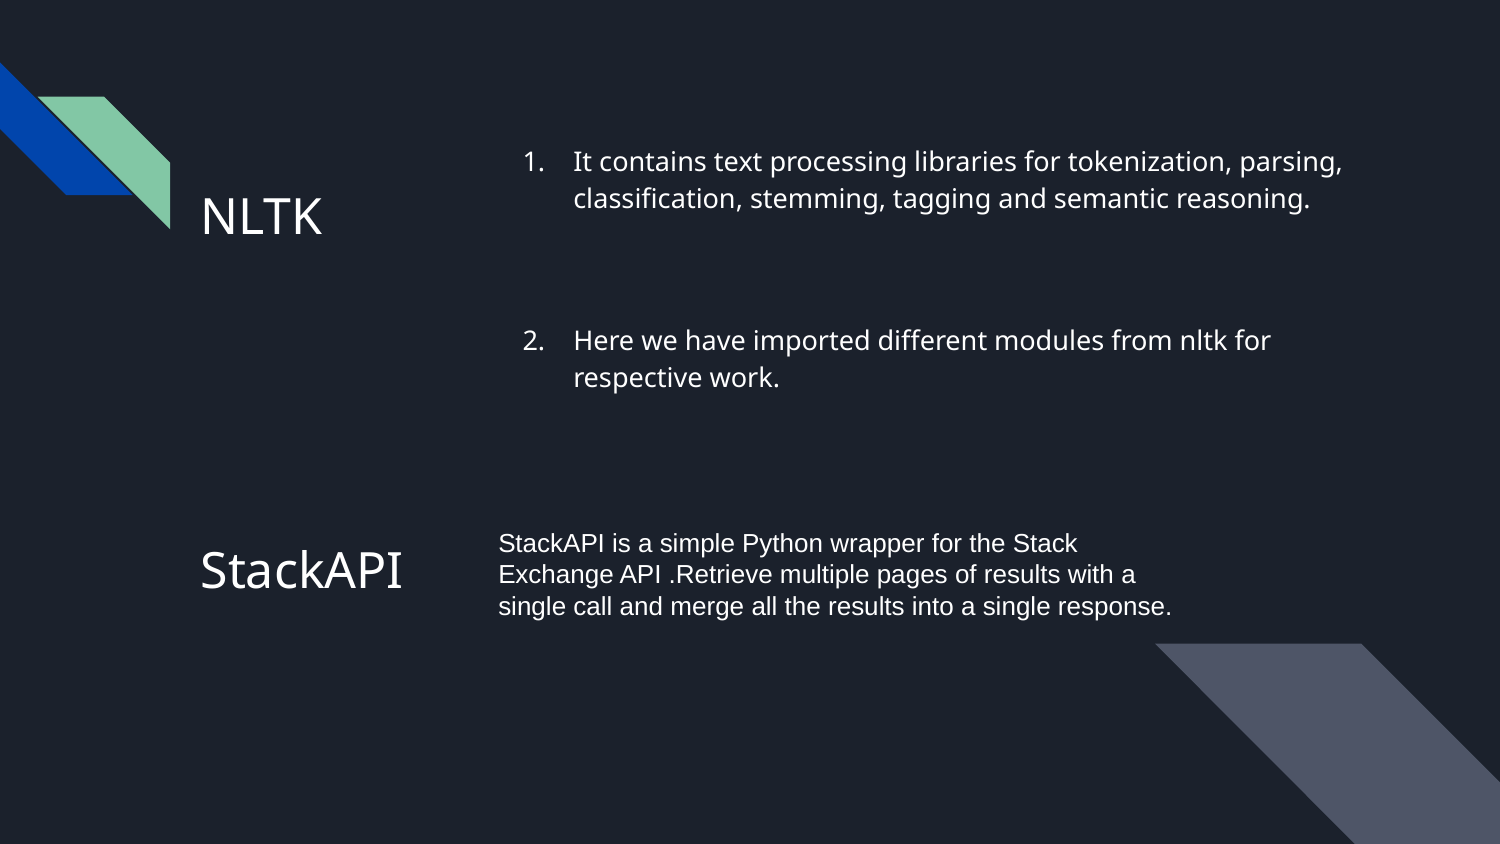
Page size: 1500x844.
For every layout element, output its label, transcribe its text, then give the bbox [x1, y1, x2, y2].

list It contains text processing libraries for tokenization, parsing, classification, stemming, tagging and semantic reasoning. Here we have imported different modules from nltk for respective work. [483, 124, 1397, 390]
title NLTK [185, 170, 483, 253]
text_box StackAPI [185, 523, 428, 644]
text_box [1213, 643, 1500, 844]
text_box StackAPI is a simple Python wrapper for the Stack Exchange API .Retrieve multiple pages of results with a single call and merge all the results into a single response. [483, 511, 1213, 793]
